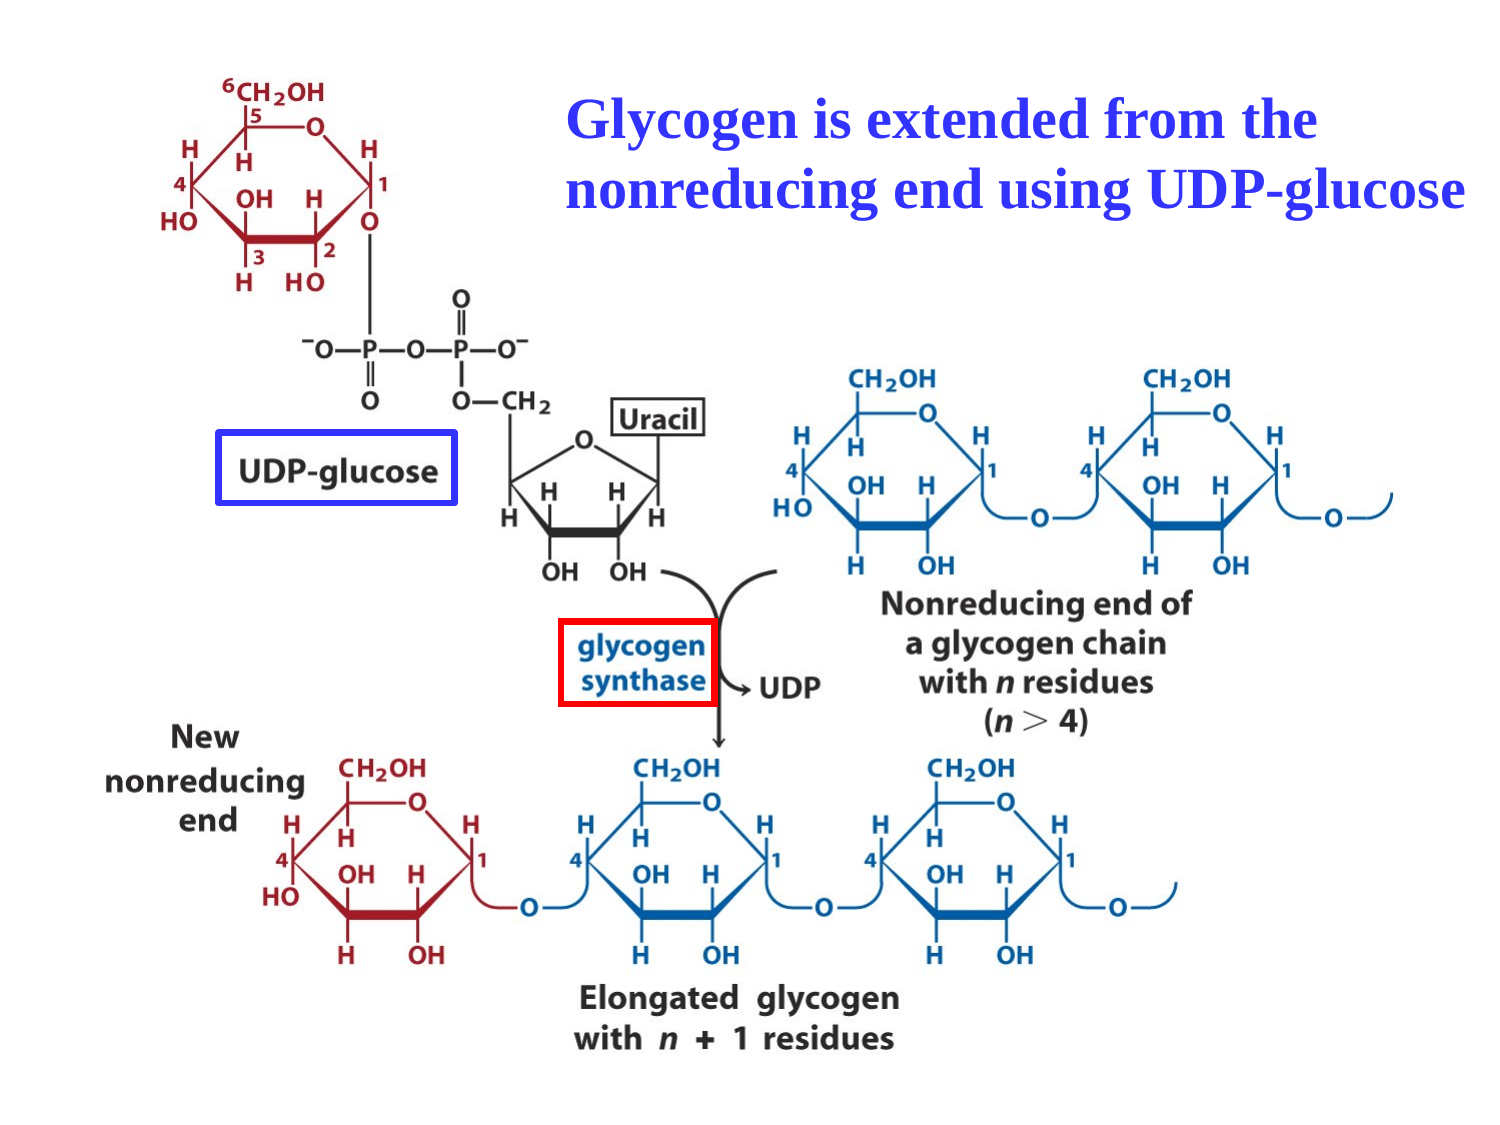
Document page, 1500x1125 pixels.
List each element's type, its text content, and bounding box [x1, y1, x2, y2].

text_box Glycogen is extended from the nonreducing end using UDP-glucose [1409, 73, 1482, 228]
picture [96, 61, 1404, 1063]
